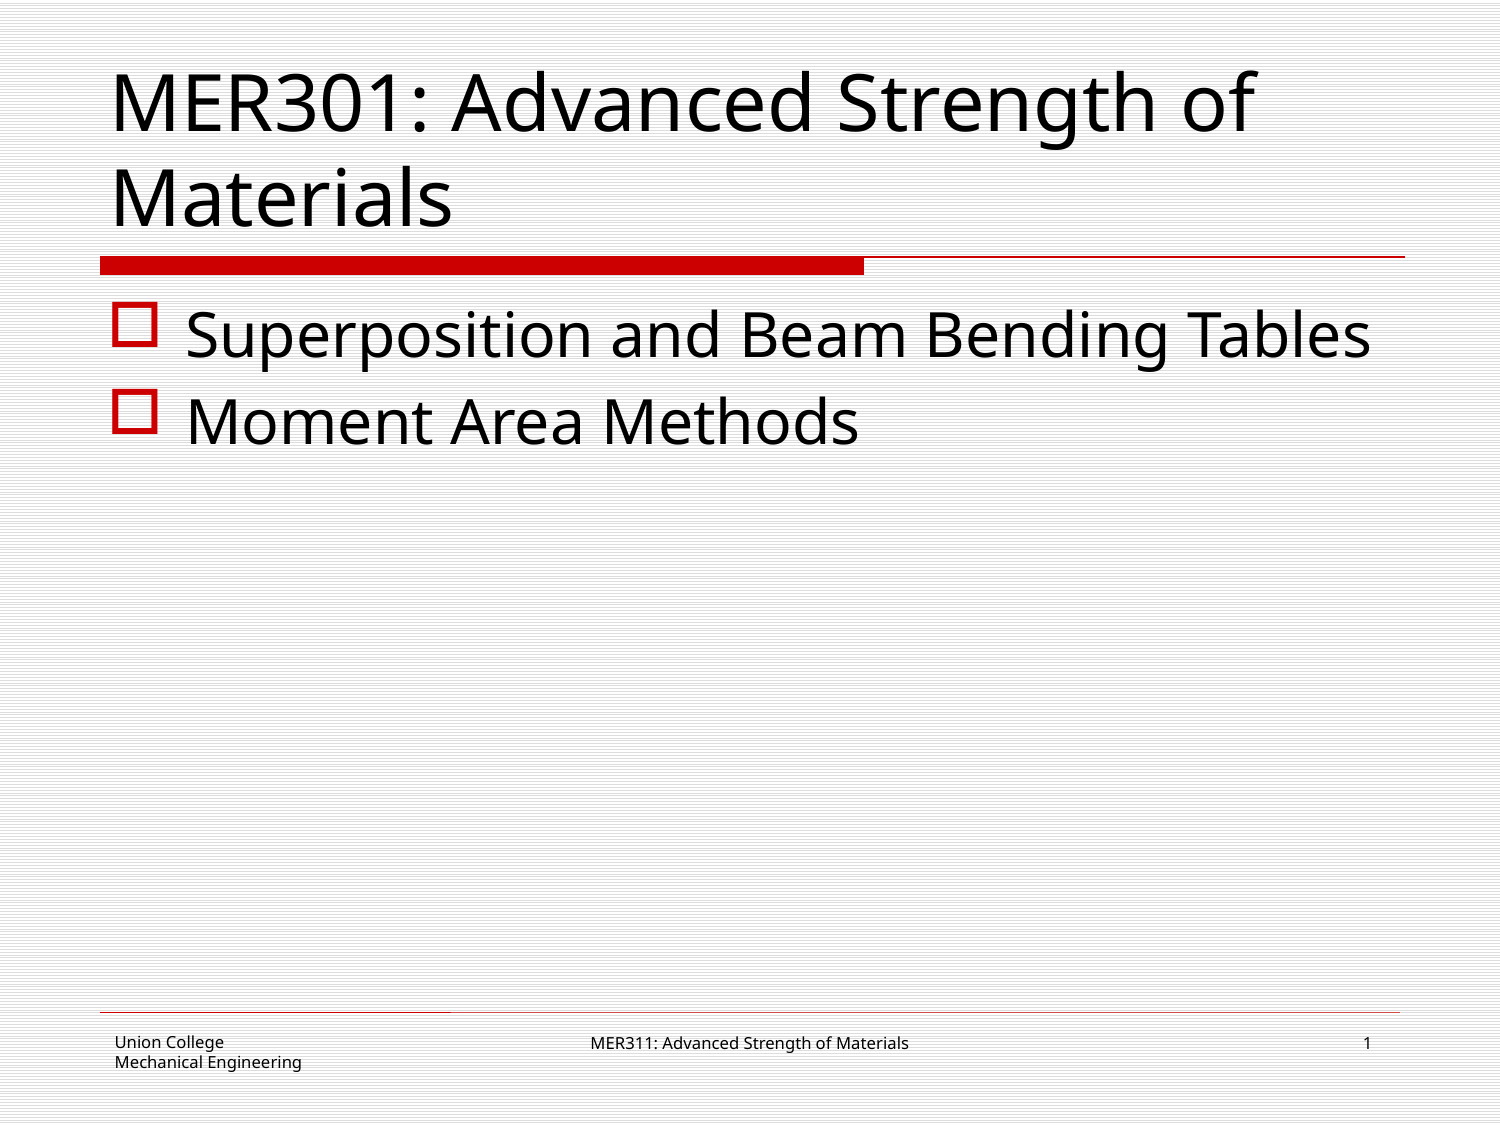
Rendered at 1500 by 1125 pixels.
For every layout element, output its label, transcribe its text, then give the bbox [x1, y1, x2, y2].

title MER301: Advanced Strength of Materials [93, 49, 1407, 250]
slide_number 1 [1074, 1024, 1388, 1101]
list Superposition and Beam Bending Tables Moment Area Methods [92, 287, 1406, 988]
footer MER311: Advanced Strength of Materials [512, 1024, 988, 1101]
